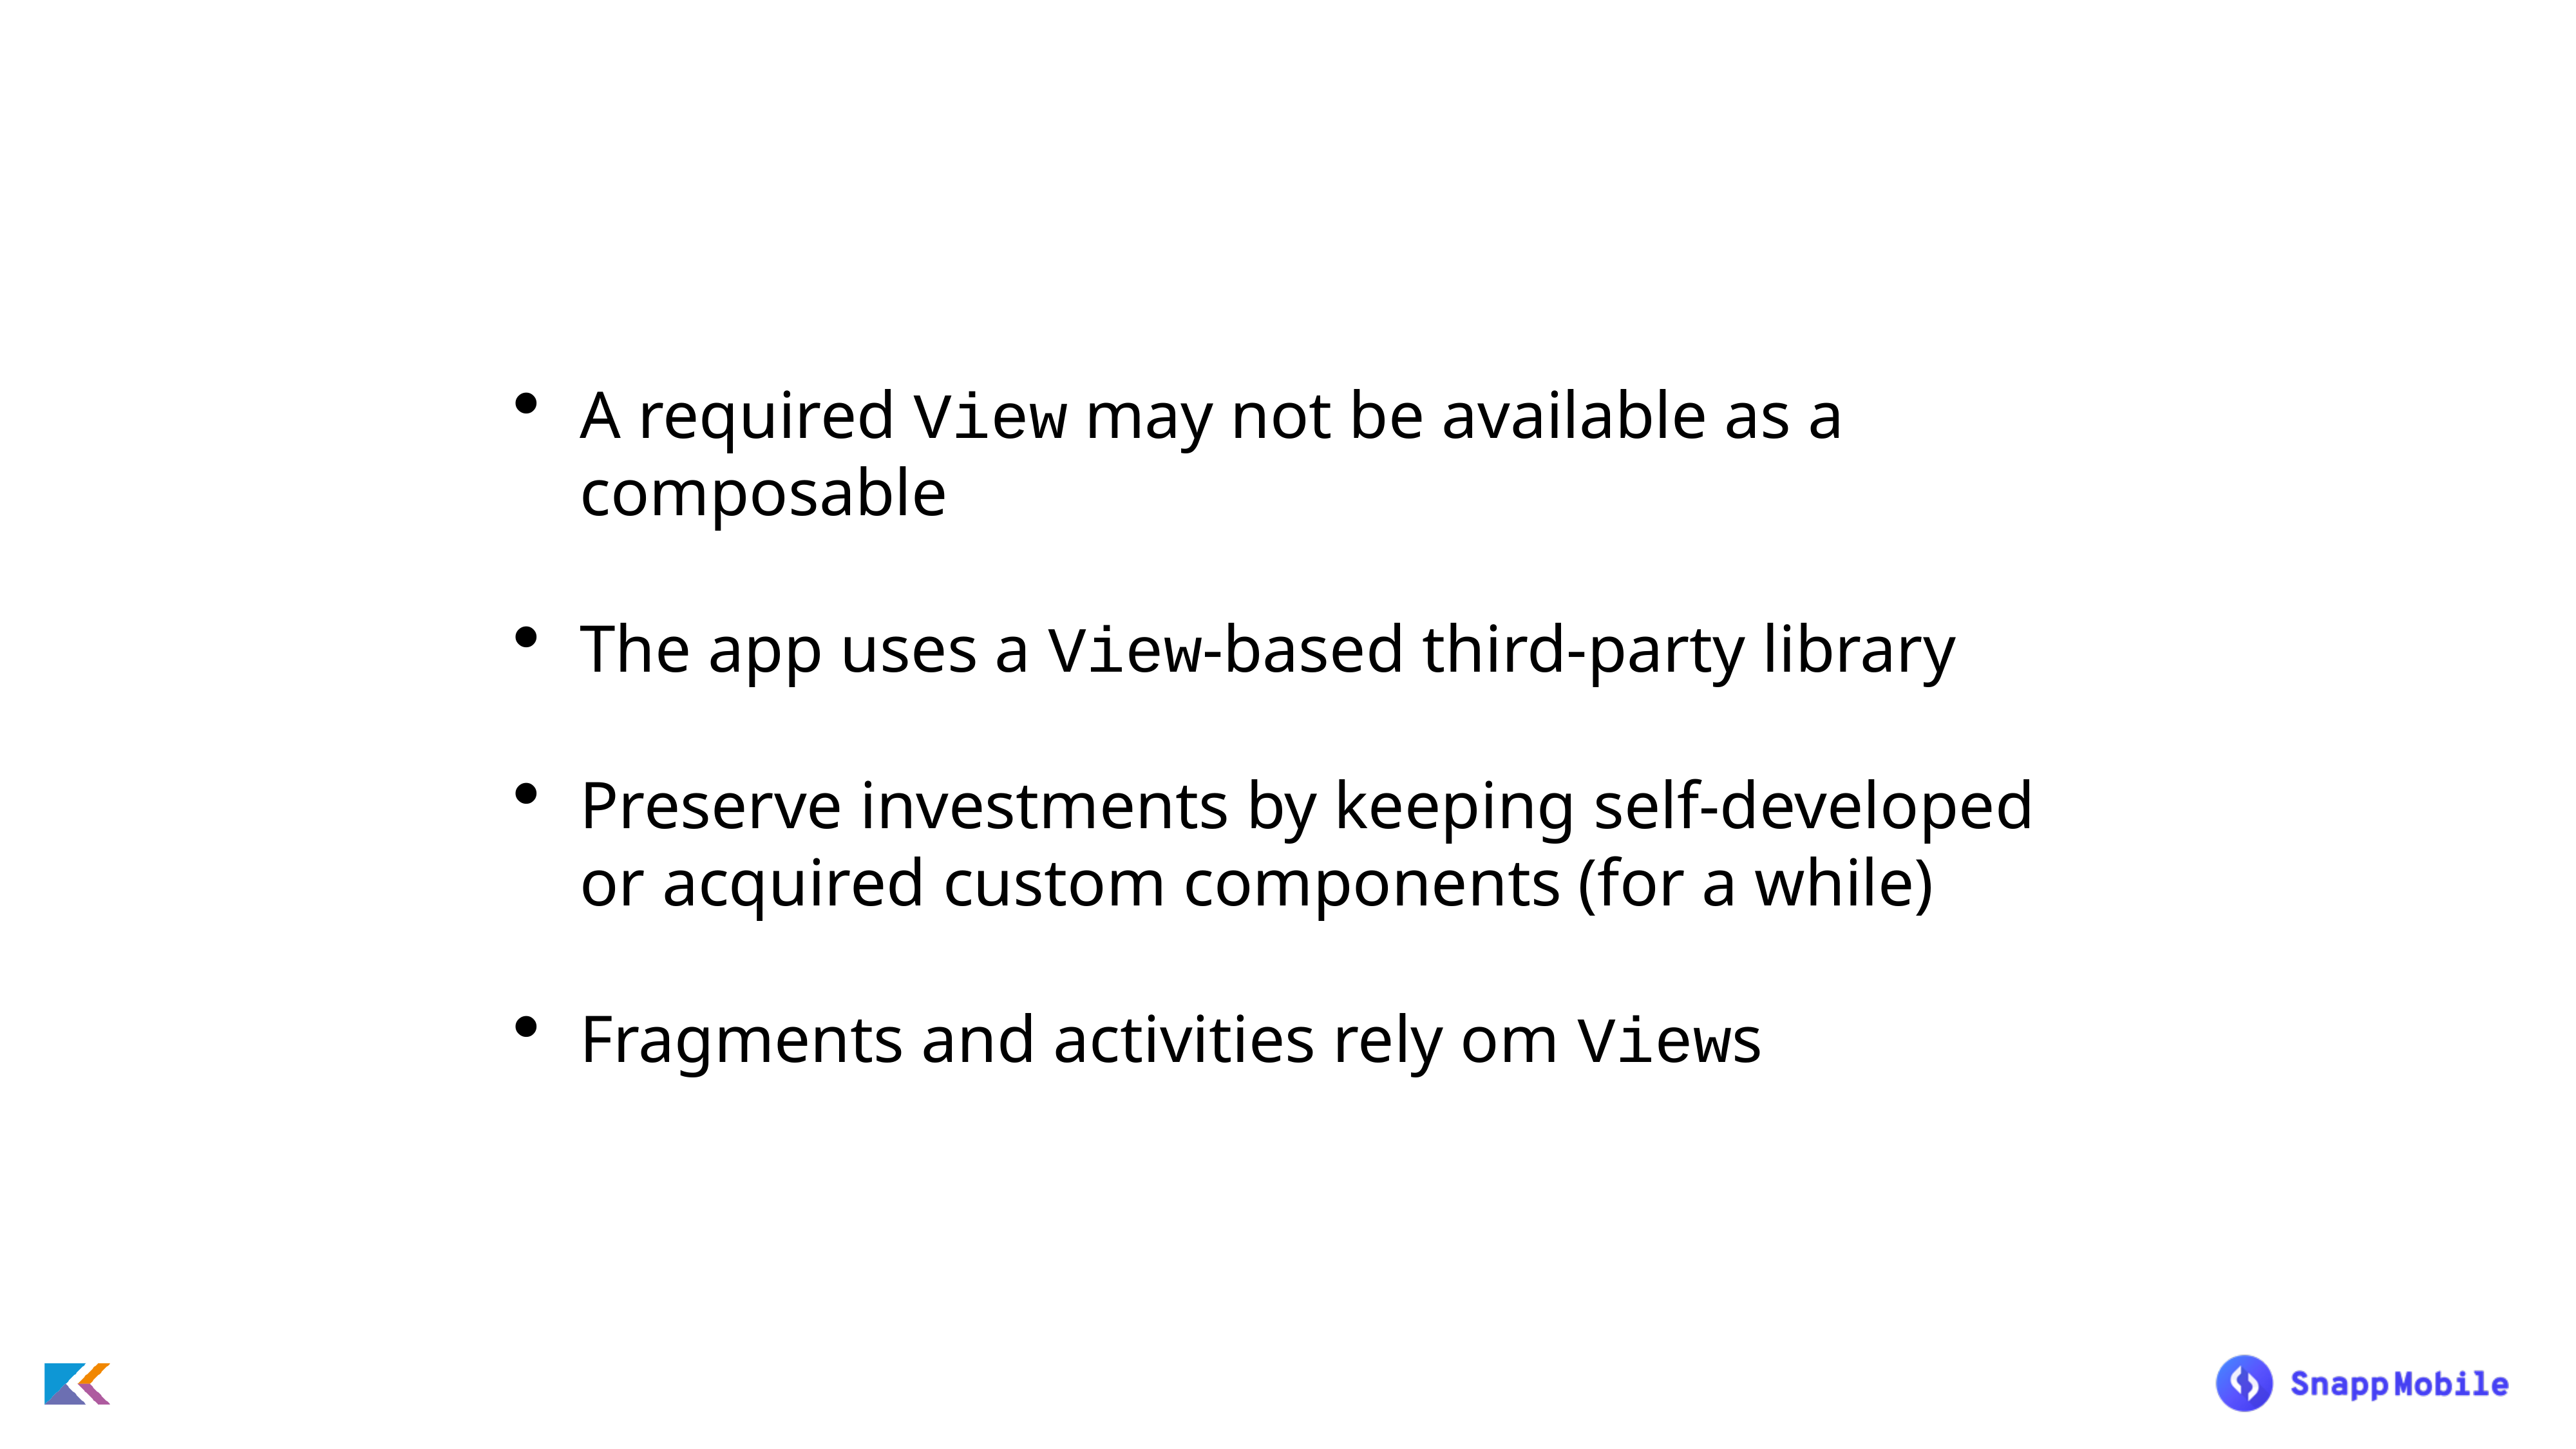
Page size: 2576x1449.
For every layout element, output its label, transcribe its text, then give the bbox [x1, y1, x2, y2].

list A required View may not be available as a composable The app uses a View-based third-party library Preserve investments by keeping self-developed or acquired custom components (for a while) Fragments and activities rely om Views [507, 290, 2069, 1159]
picture [35, 1358, 118, 1410]
picture [2197, 1336, 2529, 1431]
